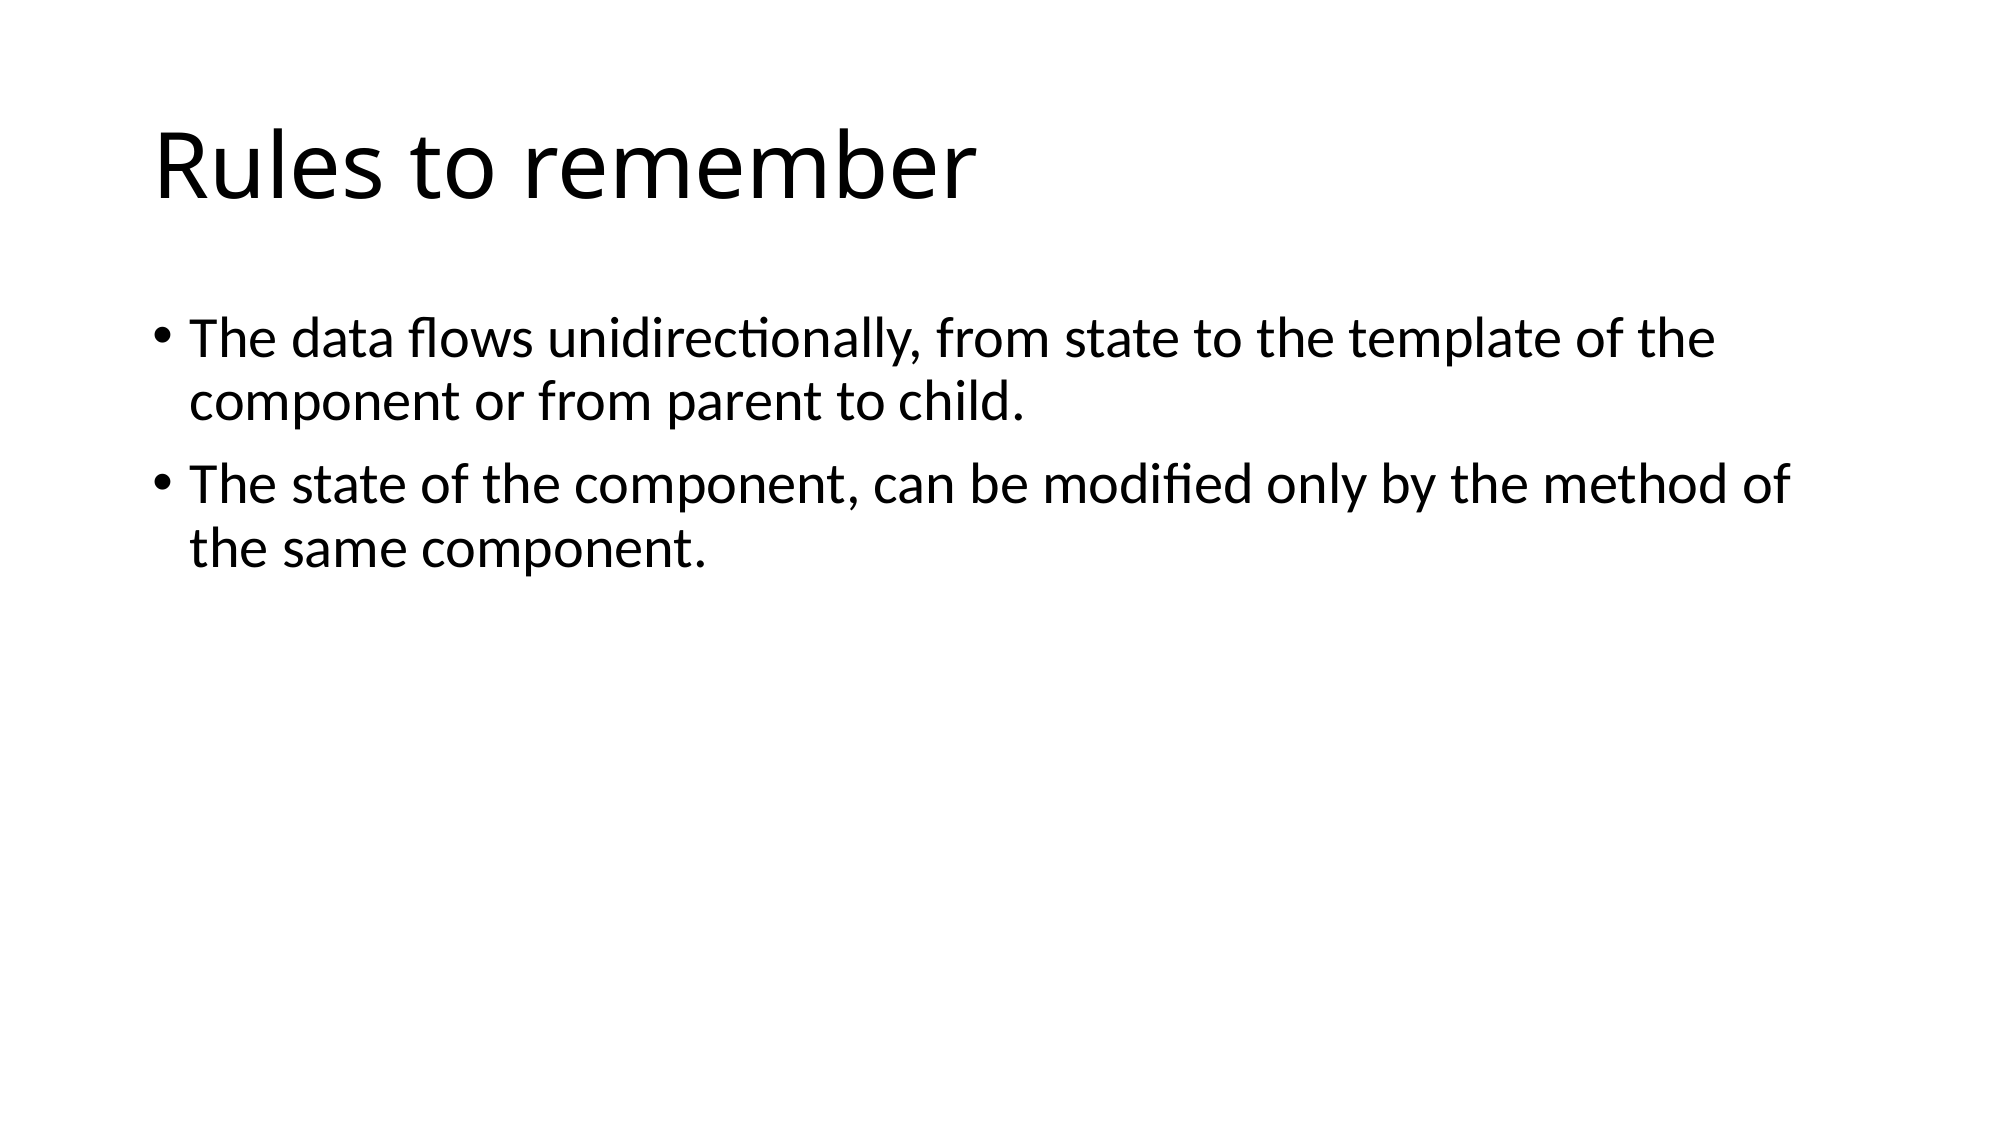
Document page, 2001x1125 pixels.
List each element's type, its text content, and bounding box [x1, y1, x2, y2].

list The data flows unidirectionally, from state to the template of the component or from parent to child. The state of the component, can be modified only by the method of the same component. [137, 299, 1863, 1014]
title Rules to remember [137, 59, 1863, 278]
